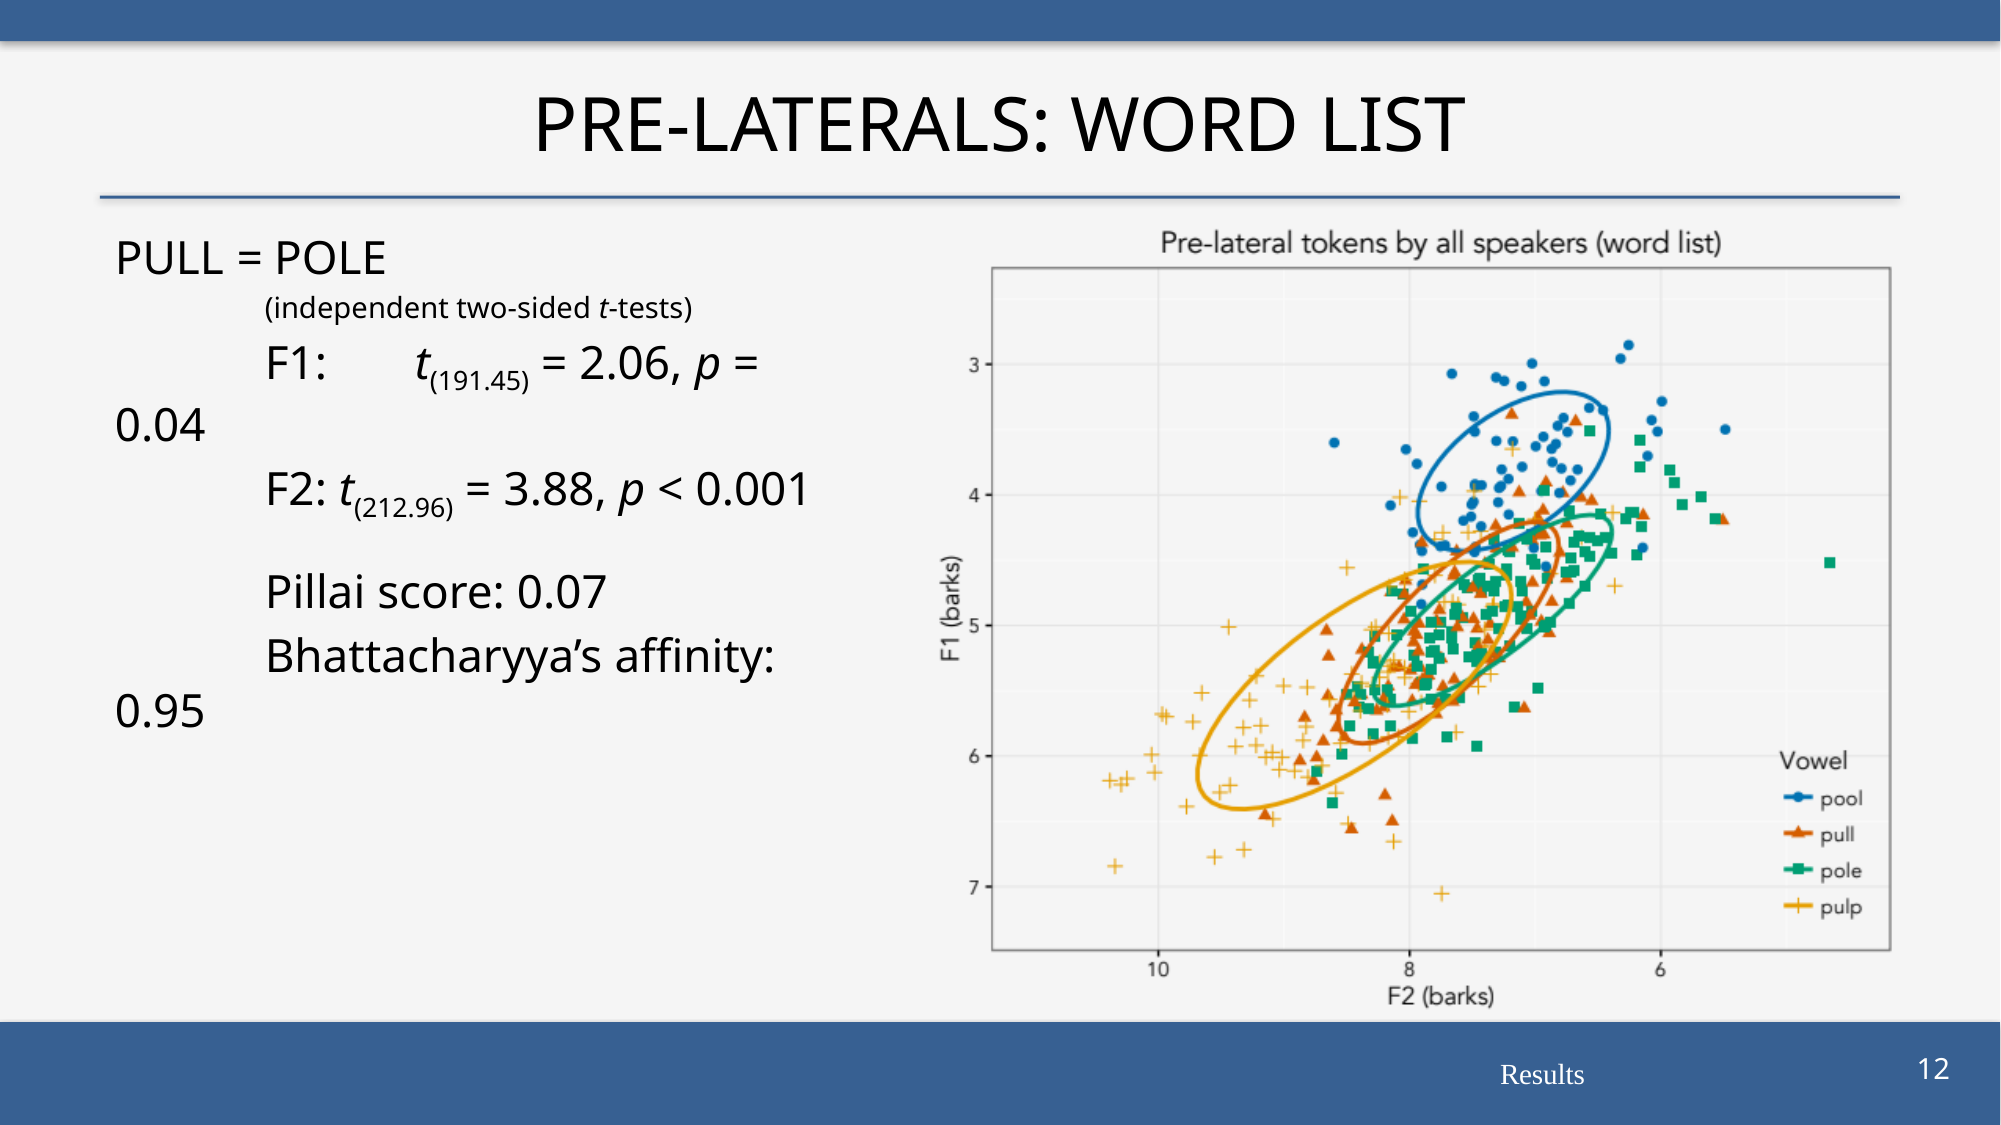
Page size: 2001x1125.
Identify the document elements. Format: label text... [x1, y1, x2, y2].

slide_number 12 [1881, 1042, 1987, 1103]
footer Results [1205, 1042, 1881, 1103]
list pull = pole (independent two-sided t-tests) F1: t(191.45) = 2.06, p = 0.04 F2: t(212.96) = 3.88, p < 0.001 Pillai score: 0.07 Bhattacharyya’s affinity: 0.95 [99, 220, 858, 1005]
title Pre-Laterals: Word List [99, 47, 1900, 196]
picture [924, 219, 1901, 1019]
